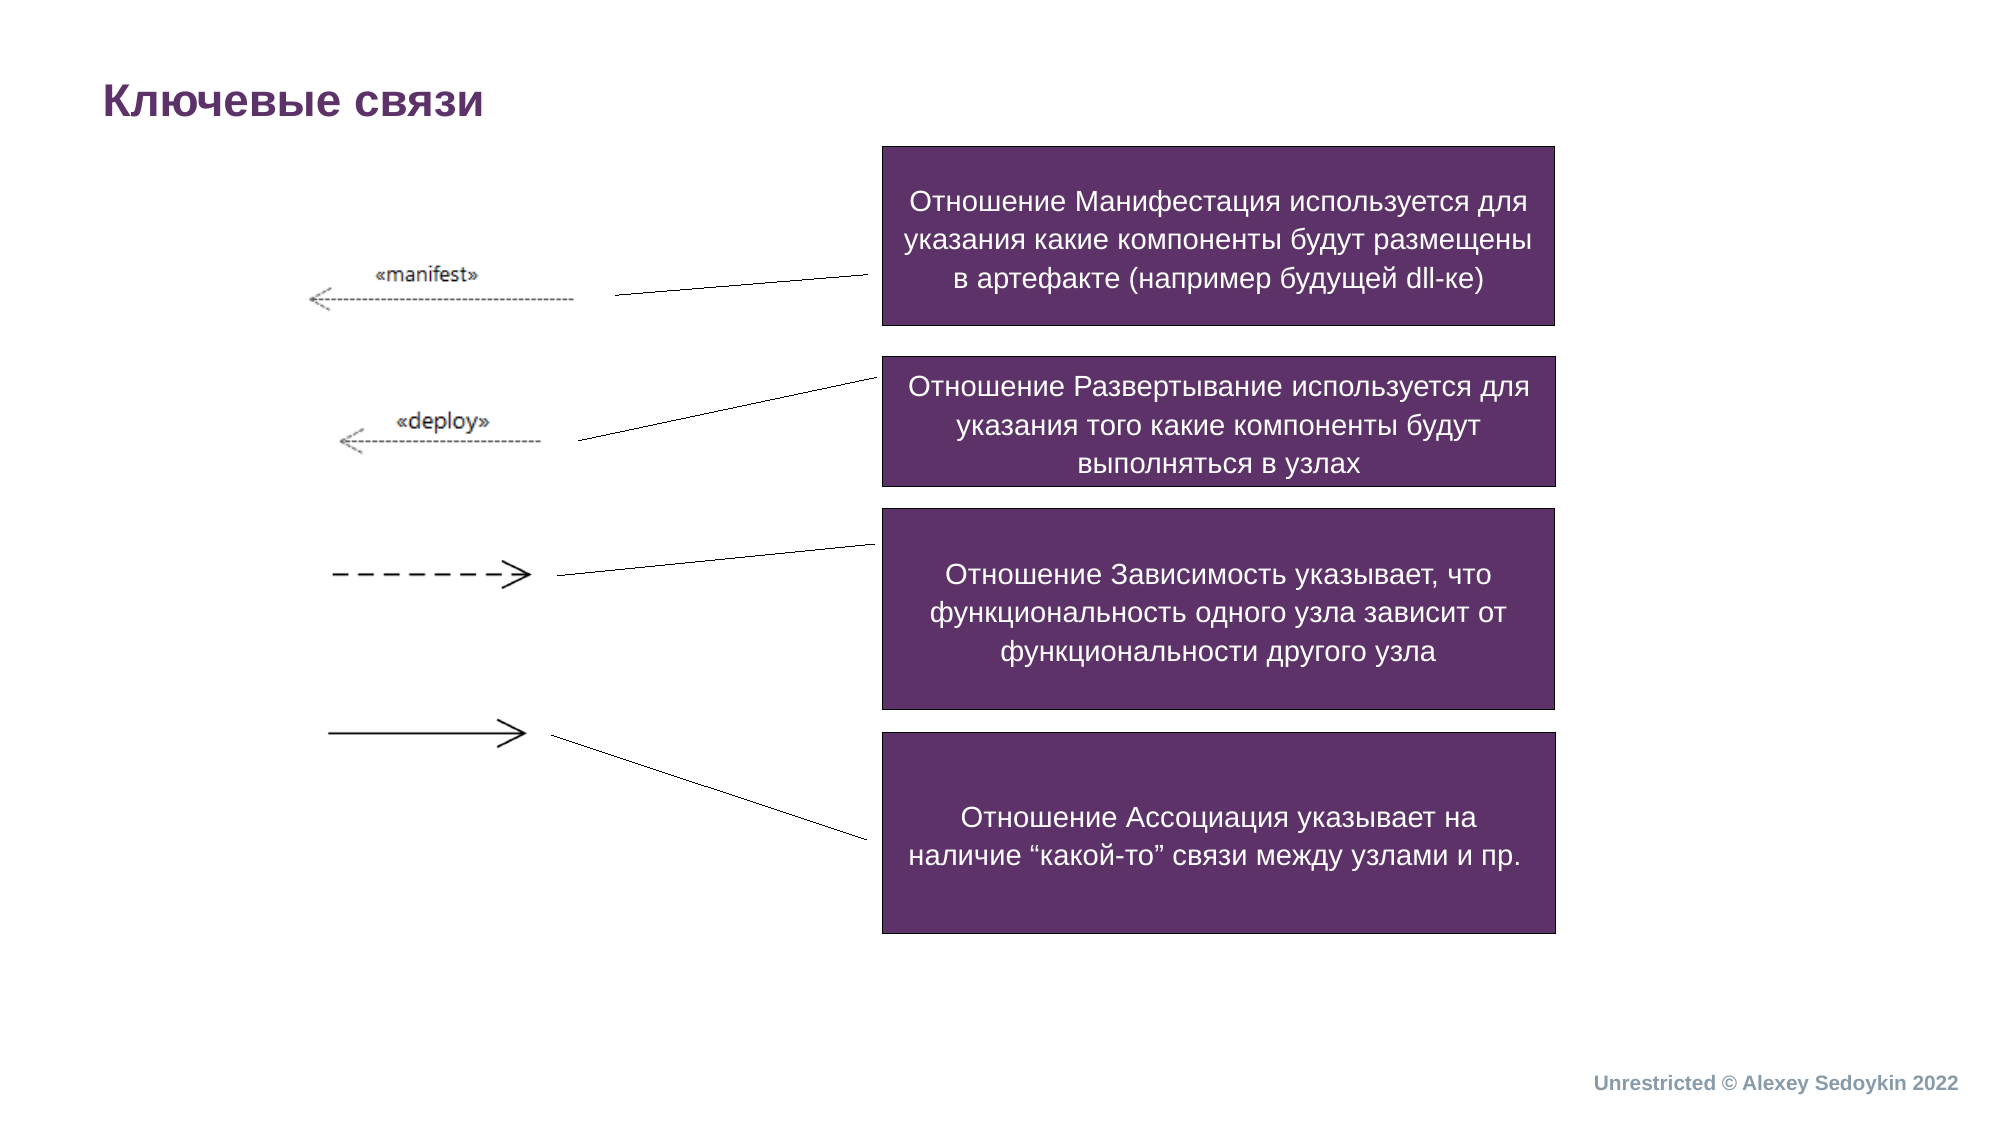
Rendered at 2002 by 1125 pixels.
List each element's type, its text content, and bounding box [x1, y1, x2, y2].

picture [323, 396, 560, 475]
text_box Отношение Зависимость указывает, что функциональность одного узла зависит от функциональности другого узла [882, 508, 1555, 710]
text_box Отношение Манифестация используется для указания какие компоненты будут размещены в артефакте (например будущей dll-ке) [882, 146, 1555, 326]
picture [326, 715, 532, 751]
text_box Отношение Ассоциация указывает на наличие “какой-то” связи между узлами и пр. [882, 732, 1556, 934]
text_box Отношение Развертывание используется для указания того какие компоненты будут выполняться в узлах [882, 356, 1556, 487]
picture [295, 254, 584, 327]
title Ключевые связи [0, 0, 2001, 237]
picture [323, 555, 537, 590]
